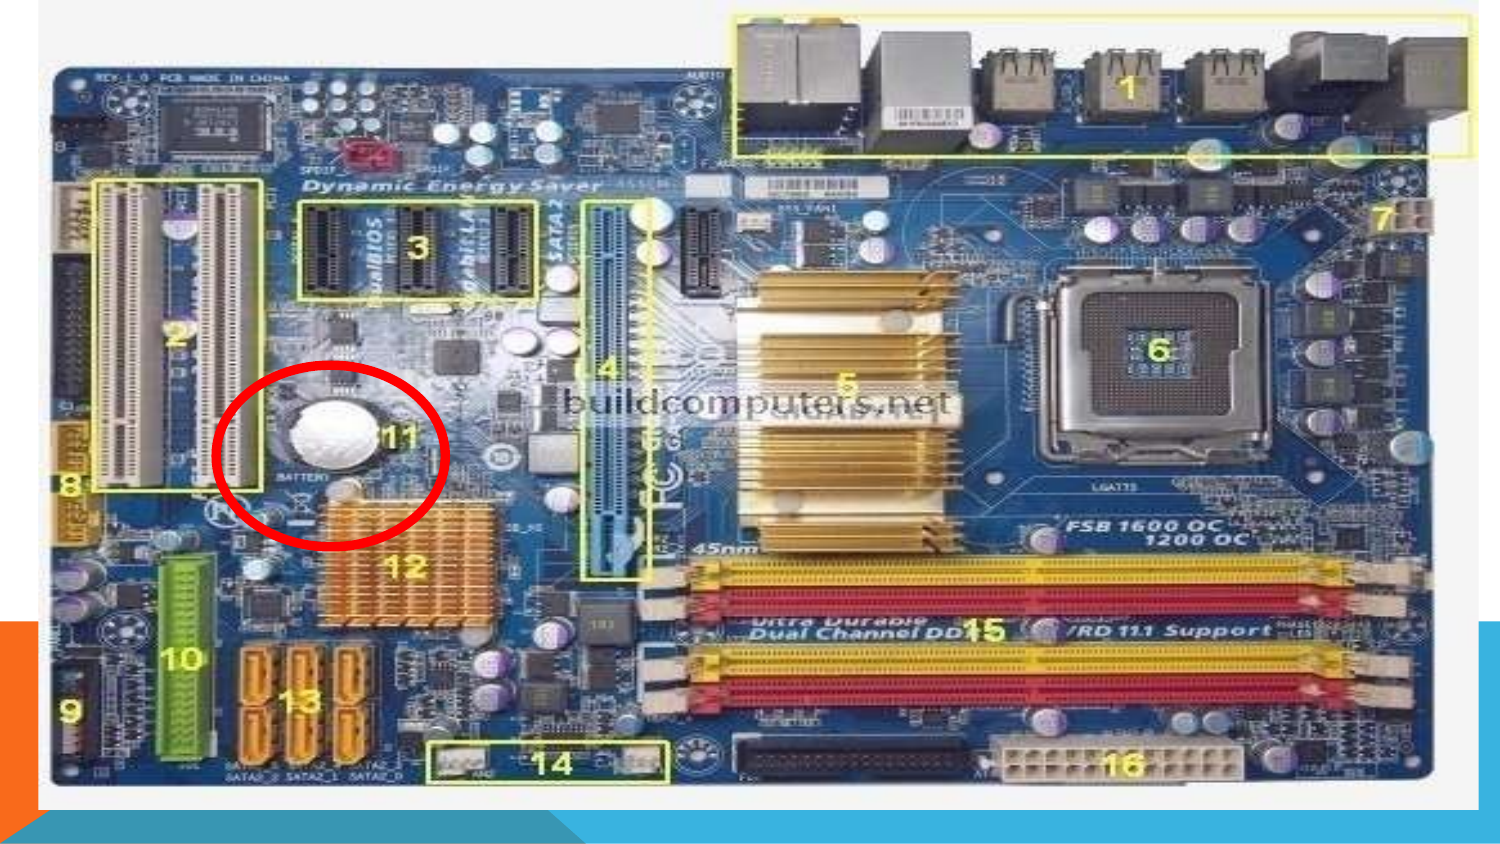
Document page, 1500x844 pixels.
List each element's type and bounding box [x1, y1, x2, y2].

text_box [38, 0, 1479, 811]
text_box [216, 365, 446, 547]
